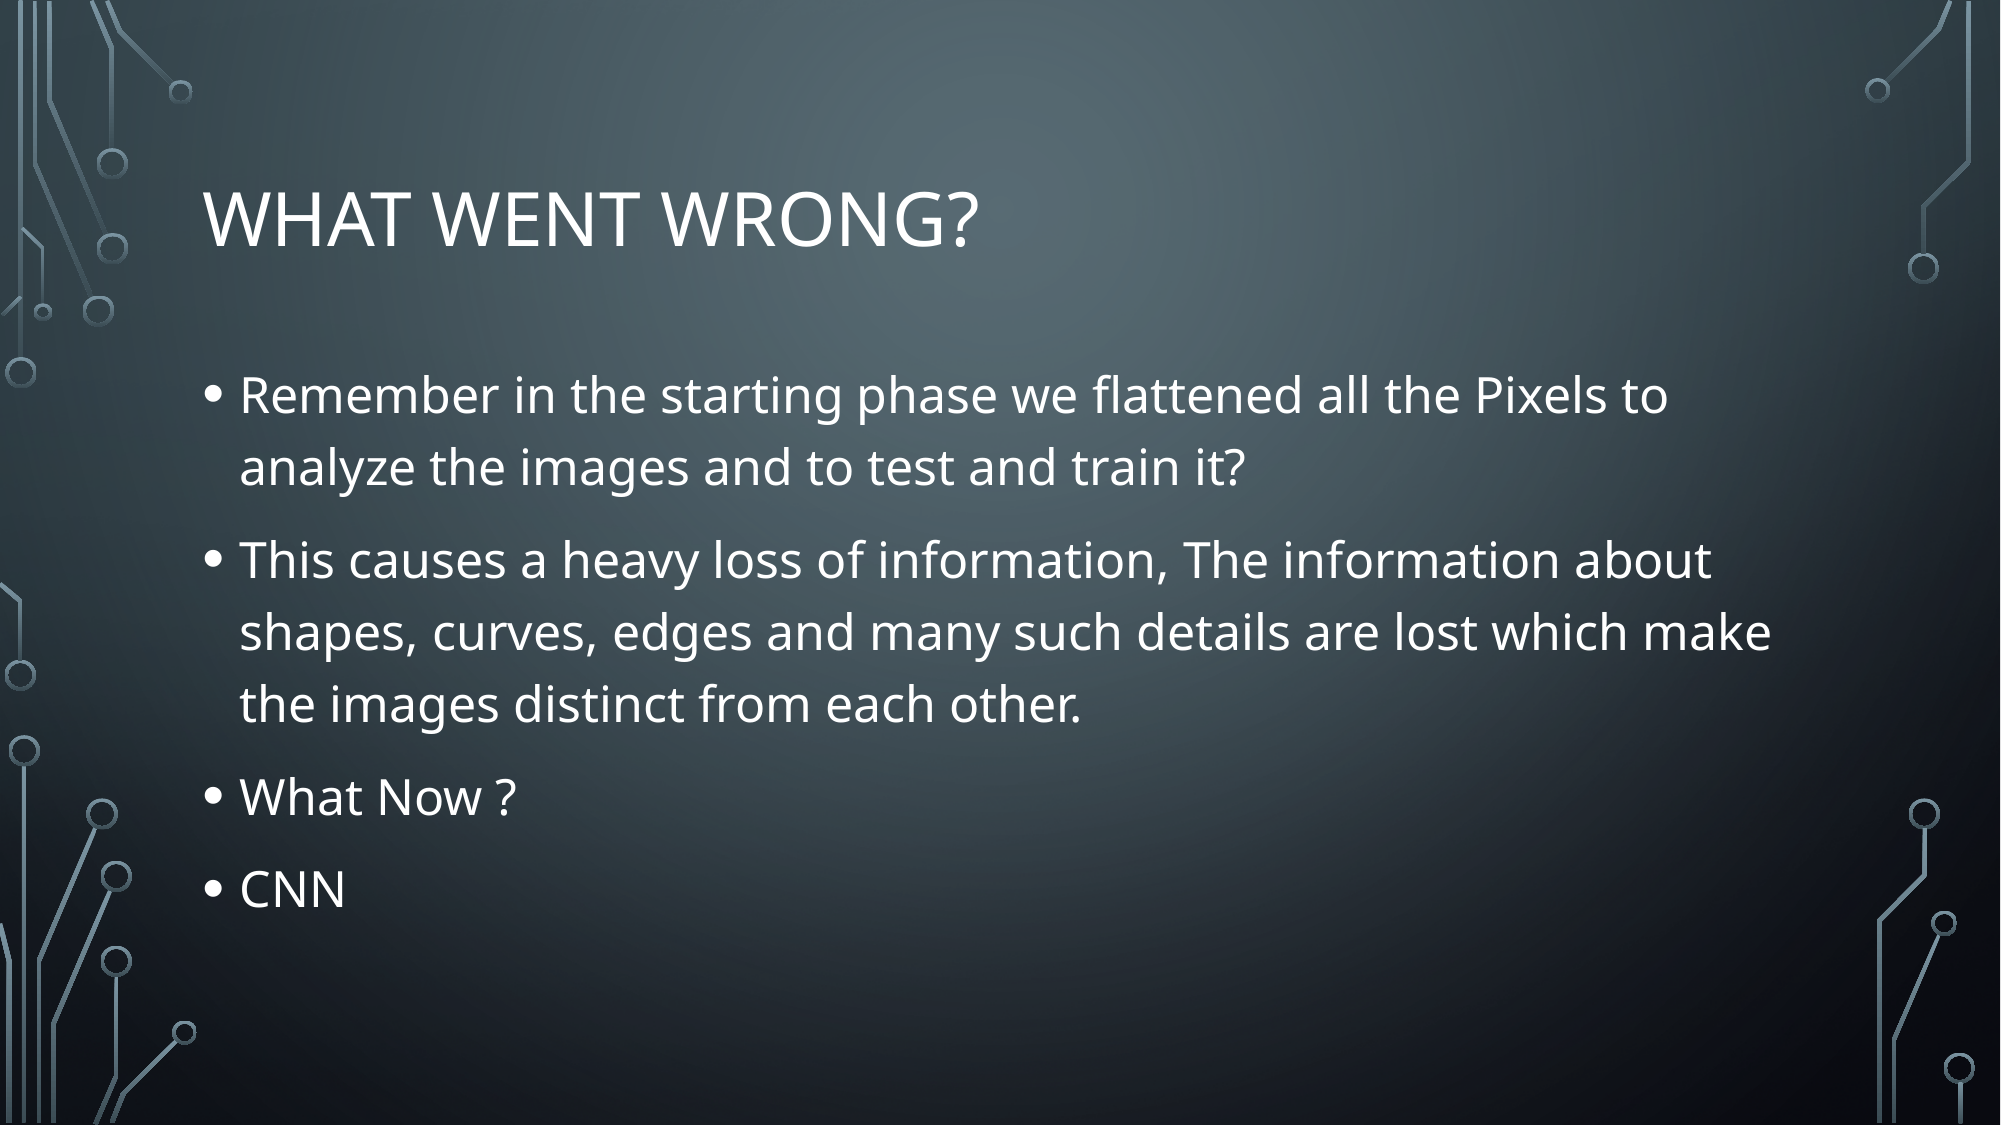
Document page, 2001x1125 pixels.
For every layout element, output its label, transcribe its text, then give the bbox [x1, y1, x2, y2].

list Remember in the starting phase we flattened all the Pixels to analyze the images and to test and train it? This causes a heavy loss of information, The information about shapes, curves, edges and many such details are lost which make the images distinct from each other. What Now ? CNN [187, 343, 1813, 950]
title WHAT WENT WRONG? [187, 101, 1813, 343]
